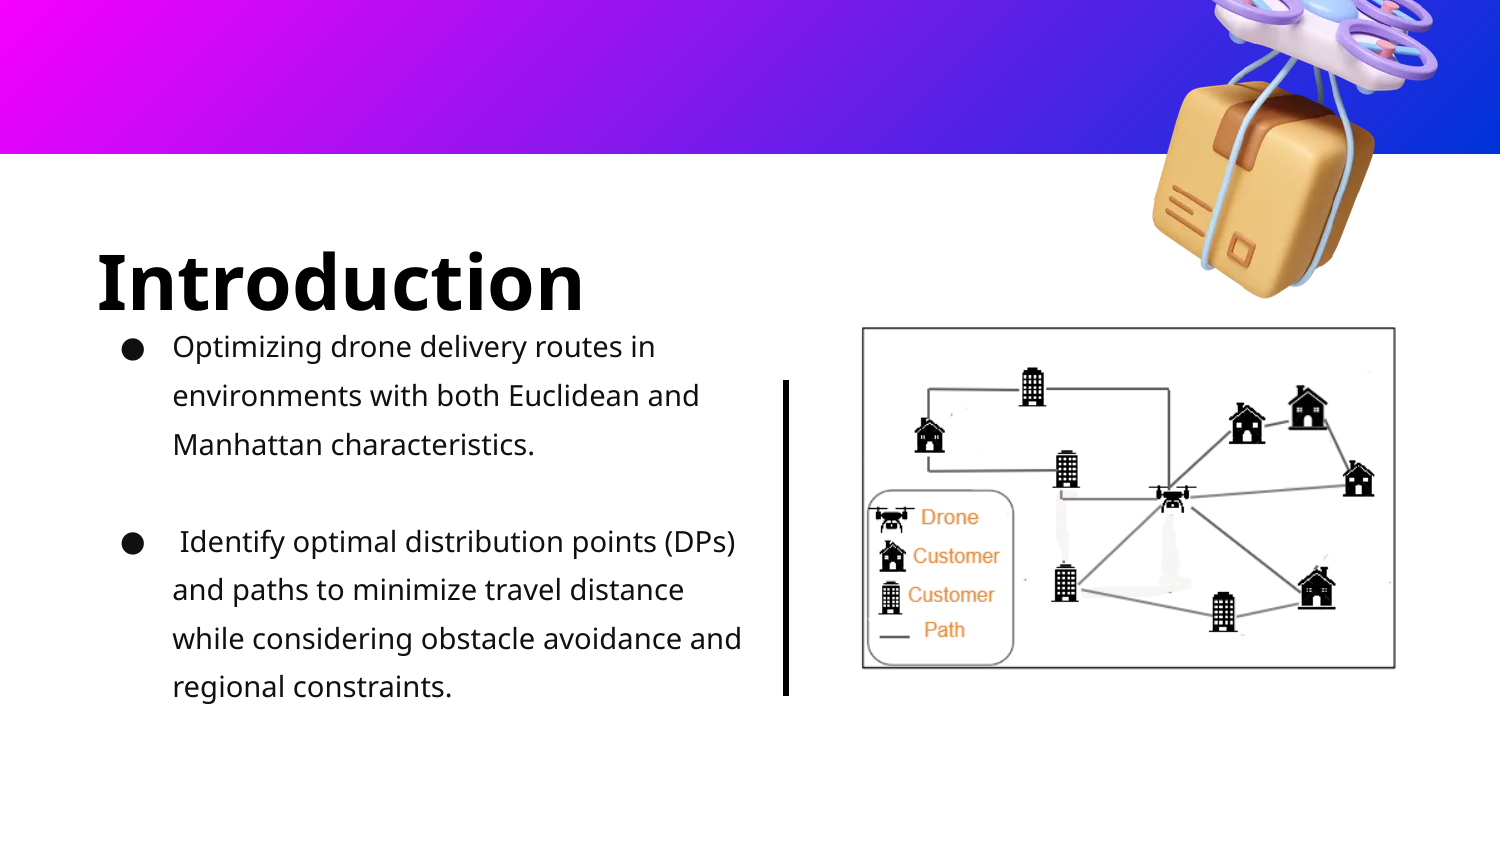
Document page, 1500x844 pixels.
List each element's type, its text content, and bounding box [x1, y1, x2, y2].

text_box Optimizing drone delivery routes in environments with both Euclidean and Manhattan characteristics. Identify optimal distribution points (DPs) and paths to minimize travel distance while considering obstacle avoidance and regional constraints. [97, 315, 750, 753]
picture [851, 0, 1500, 676]
text_box Introduction [97, 196, 786, 326]
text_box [0, 0, 1061, 154]
